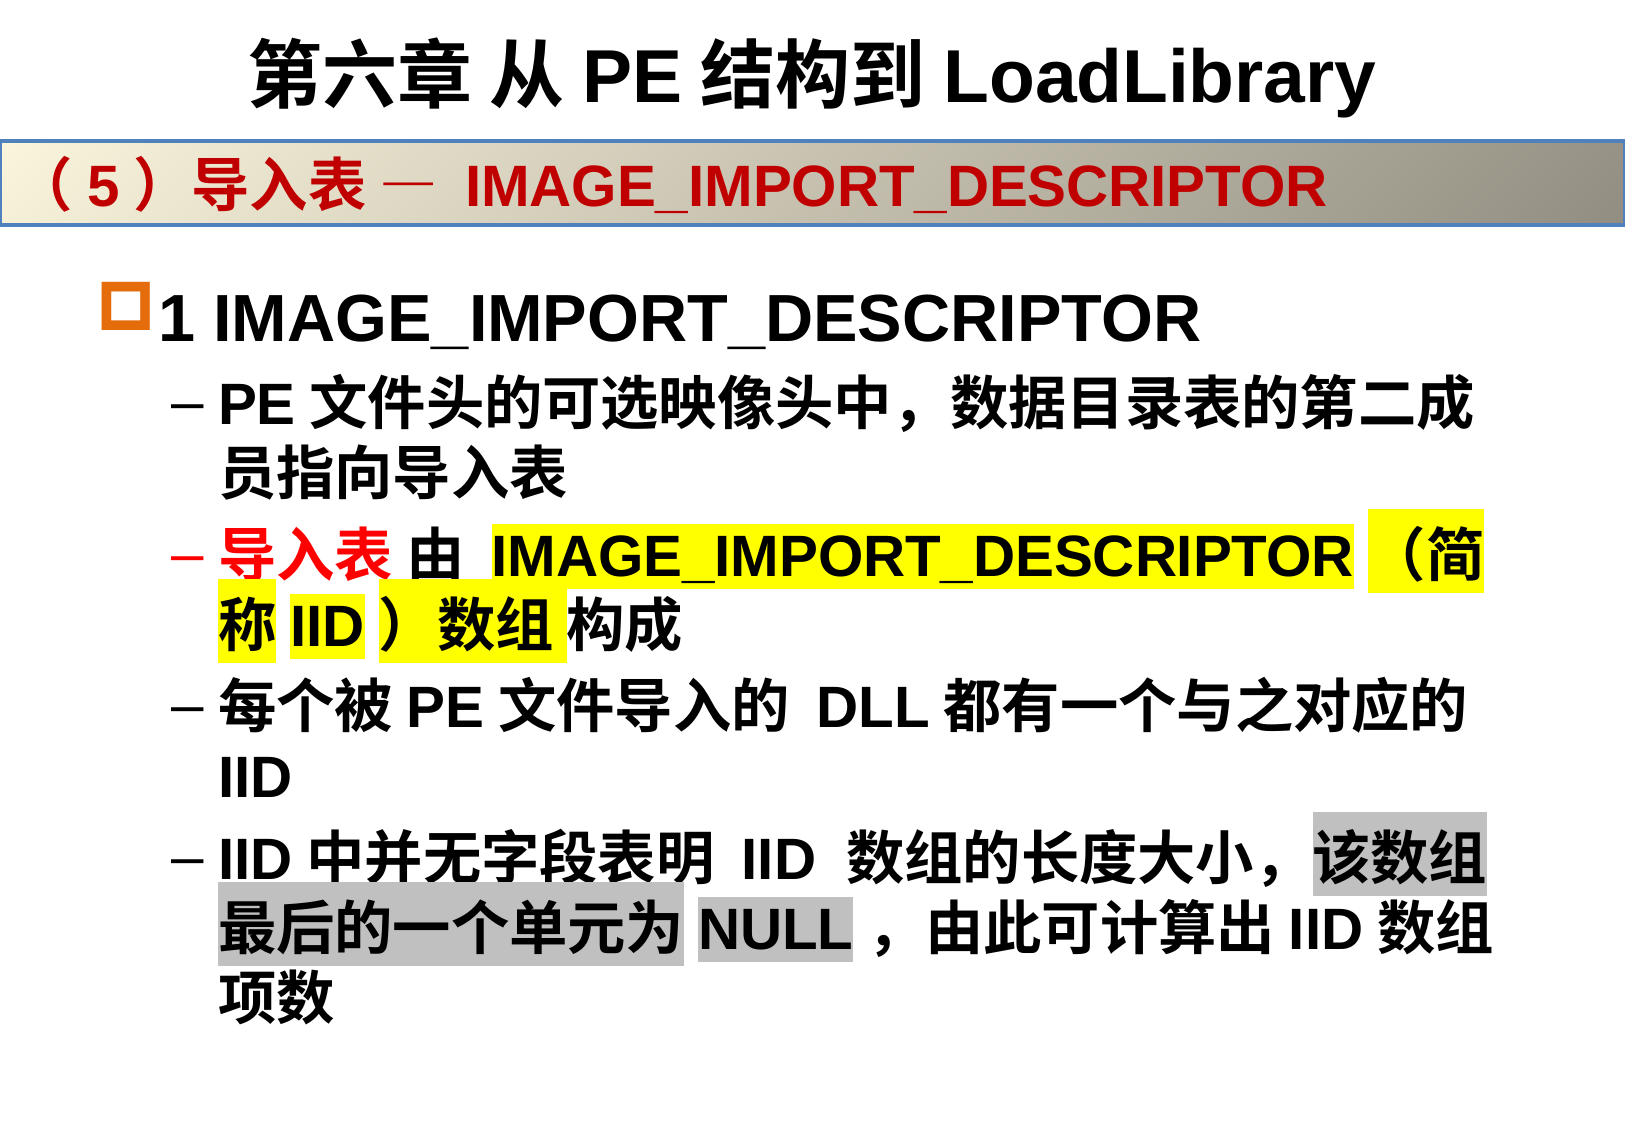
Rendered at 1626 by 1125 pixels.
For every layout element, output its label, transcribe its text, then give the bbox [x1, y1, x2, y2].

title 第六章 从PE结构到LoadLibrary [81, 19, 1544, 126]
list 1 IMAGE_IMPORT_DESCRIPTOR PE文件头的可选映像头中，数据目录表的第二成员指向导入表 导入表 由 IMAGE_IMPORT_DESCRIPTOR（简称IID）数组 构成 每个被PE文件导入的 DLL都有一个与之对应的 IID IID中并无字段表明 IID 数组的长度大小，该数组最后的一个单元为NULL，由此可计算出IID数组项数 [81, 267, 1544, 1083]
text_box （5）导入表 — IMAGE_IMPORT_DESCRIPTOR [0, 139, 1625, 227]
